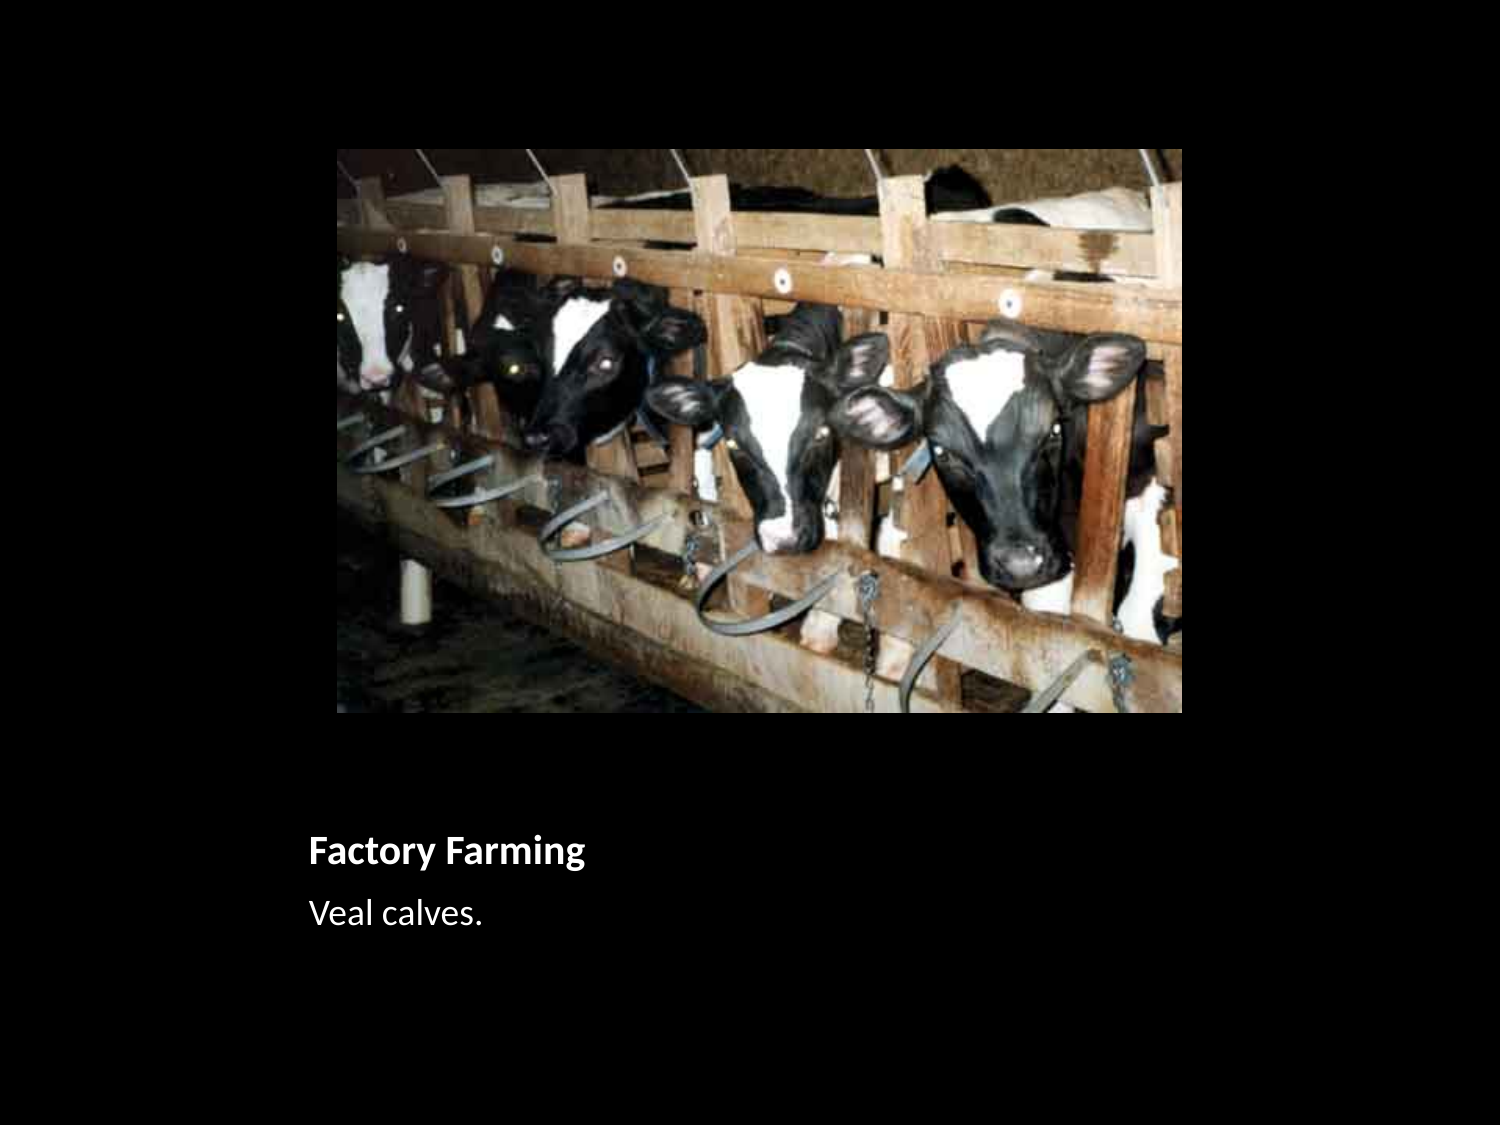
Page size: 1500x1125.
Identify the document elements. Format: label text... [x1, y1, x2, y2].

picture [337, 149, 1182, 713]
list Veal calves. [294, 880, 1194, 1013]
title Factory Farming [294, 787, 1194, 880]
